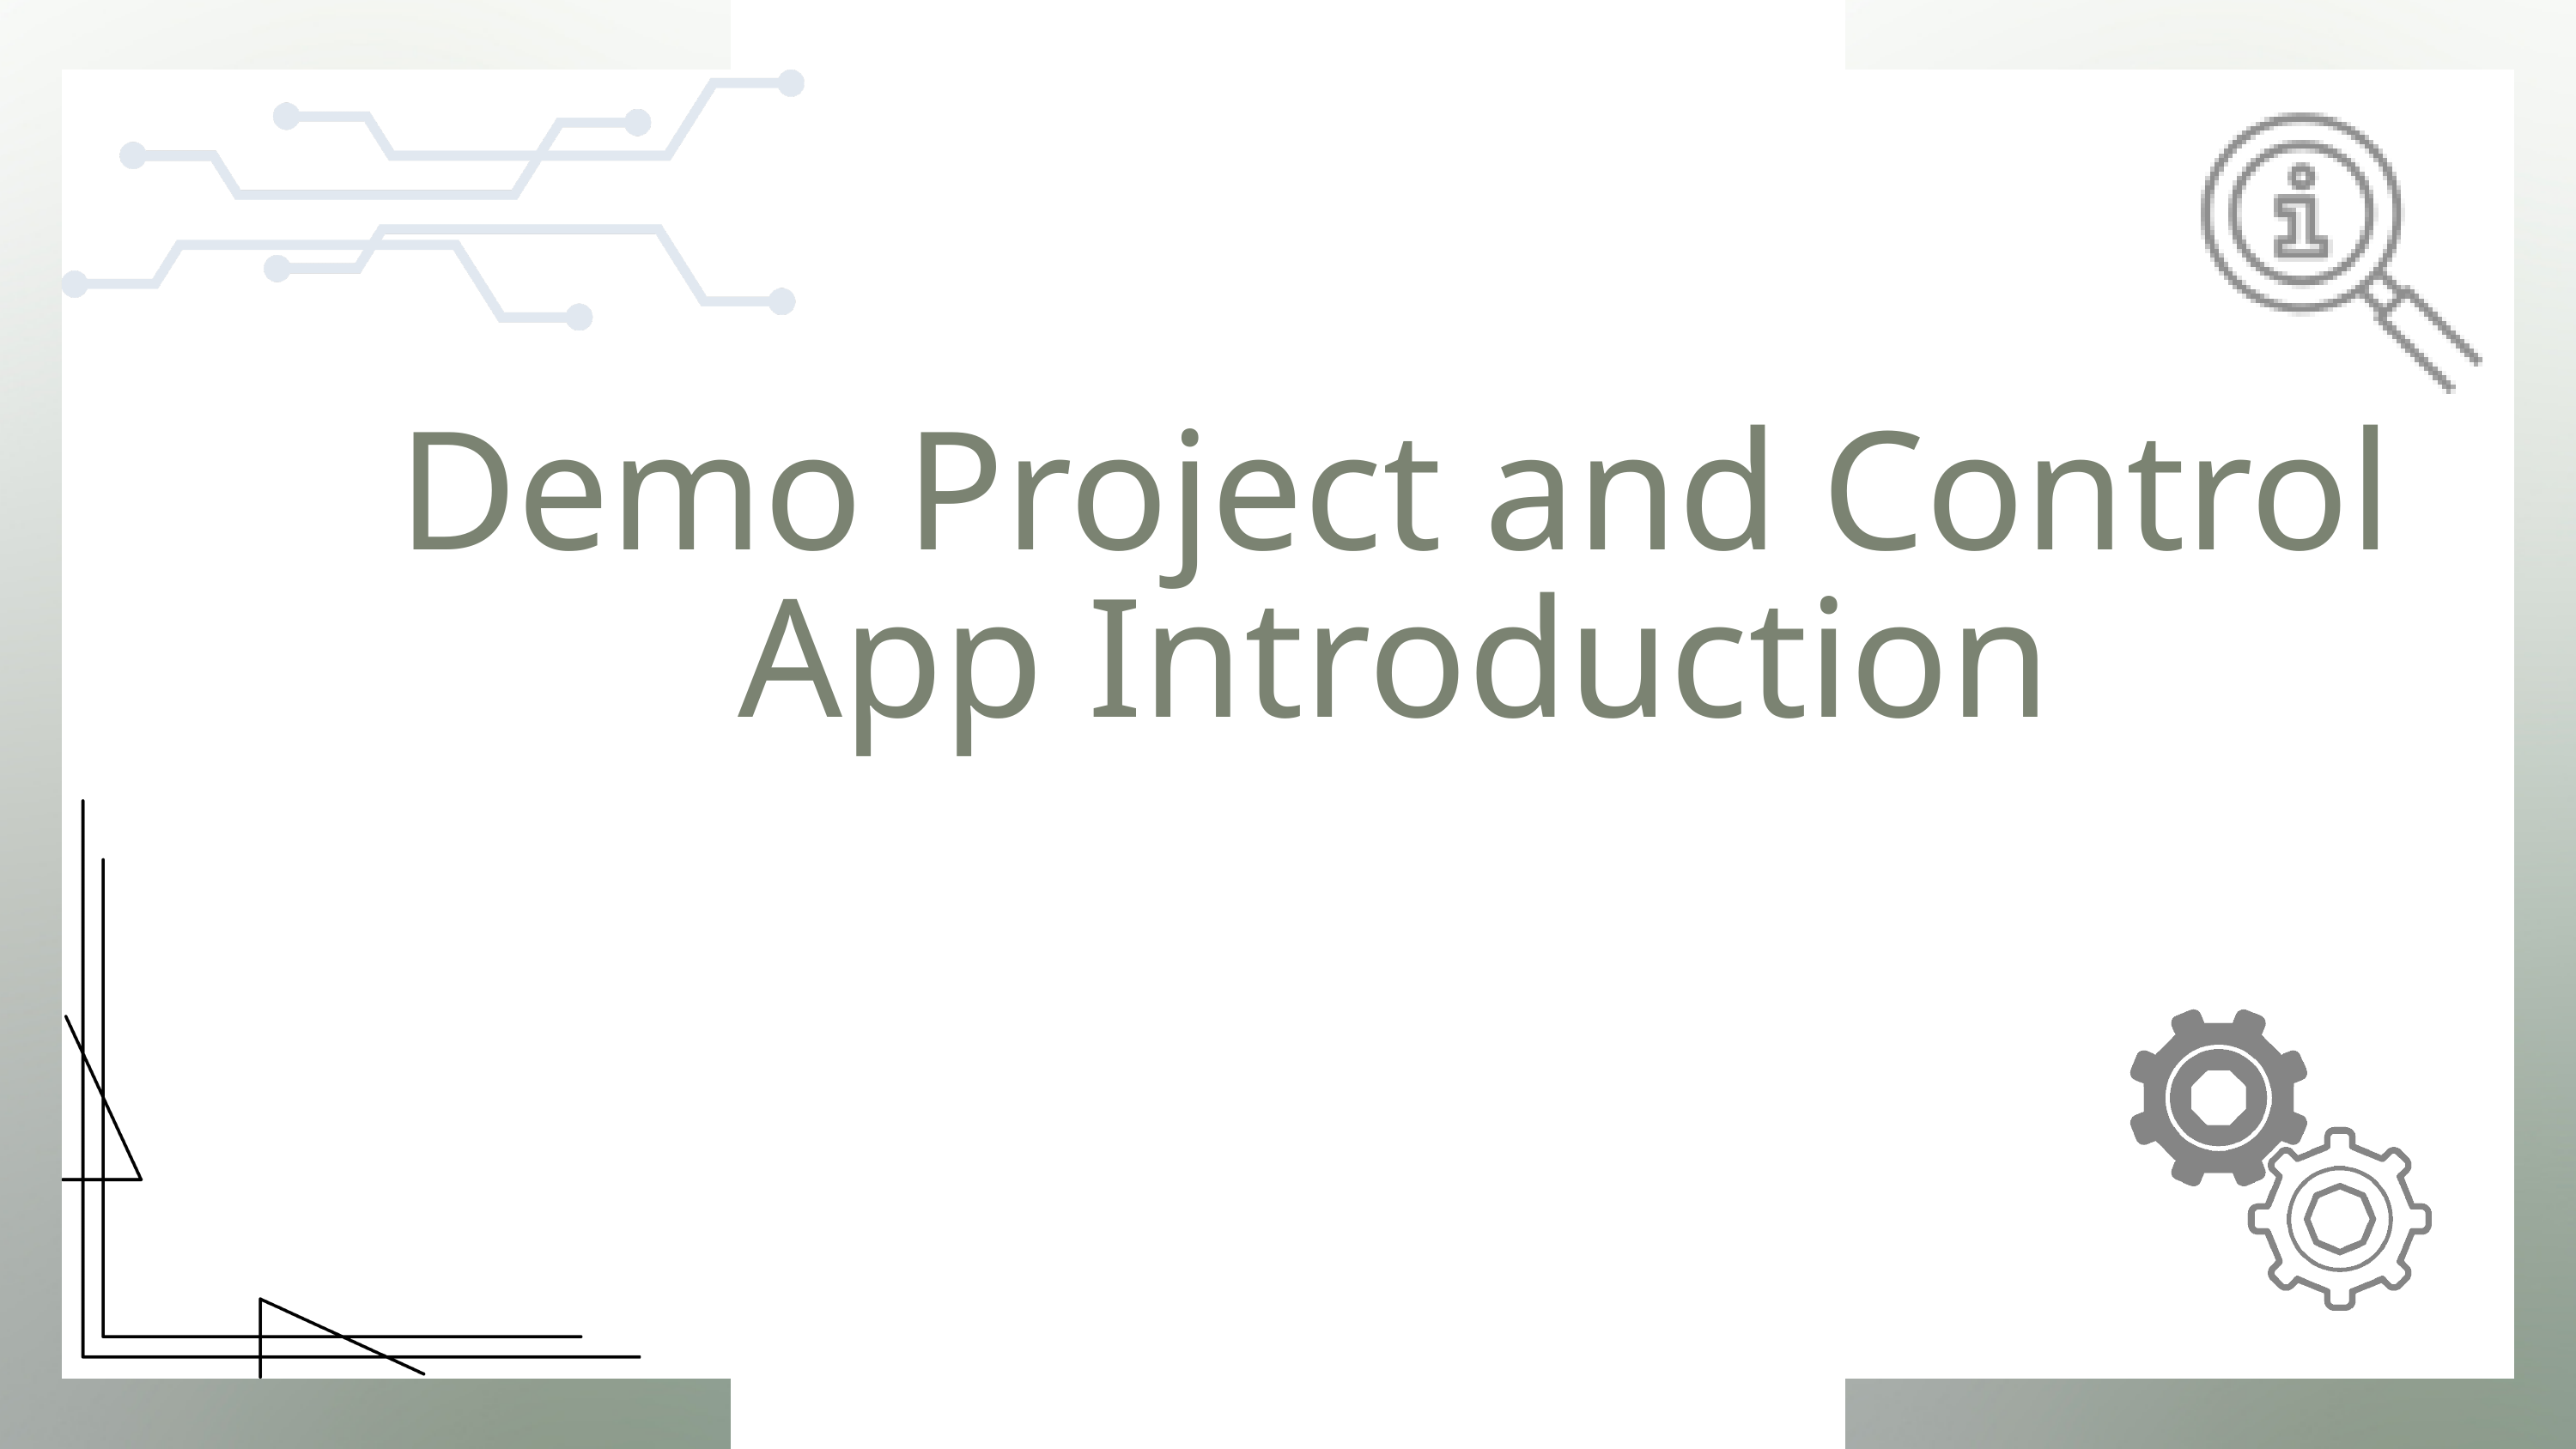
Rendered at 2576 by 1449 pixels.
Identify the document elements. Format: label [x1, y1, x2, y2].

text_box [1845, 0, 2576, 1449]
text_box [61, 70, 2515, 1379]
picture [2126, 1005, 2432, 1311]
text_box [0, 0, 731, 1449]
